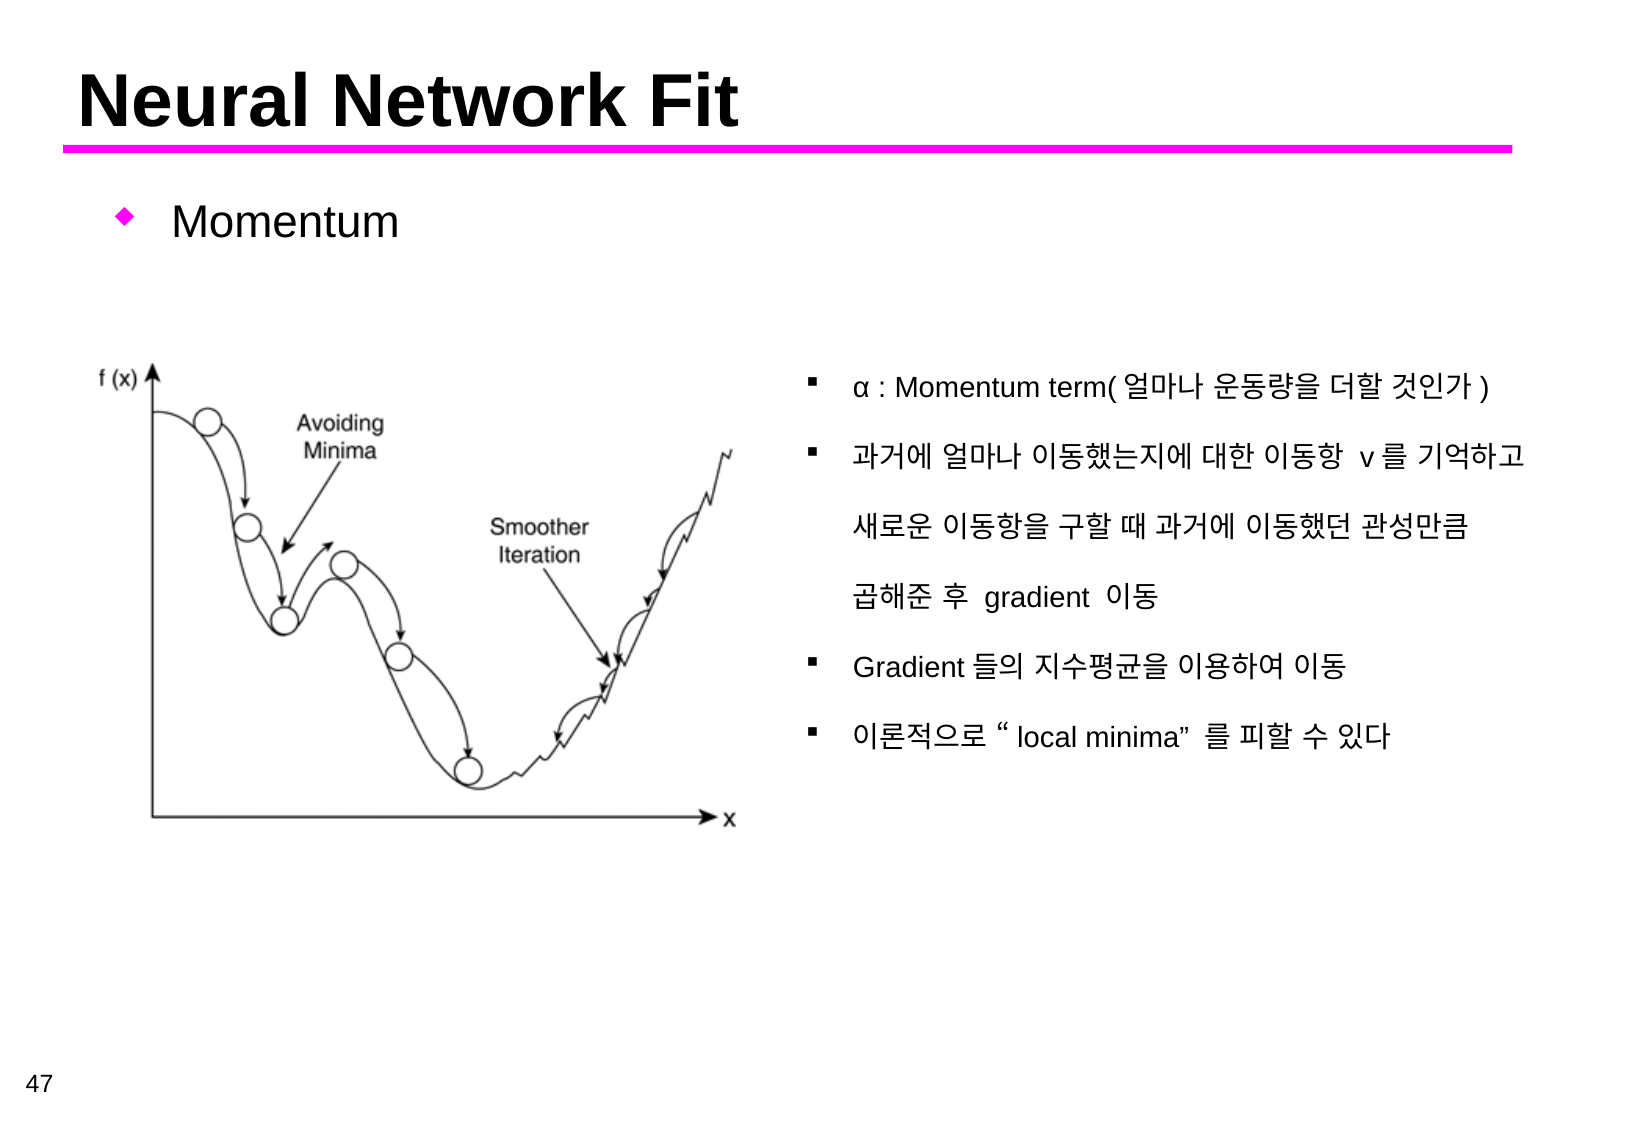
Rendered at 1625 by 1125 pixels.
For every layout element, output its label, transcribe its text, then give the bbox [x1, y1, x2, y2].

text_box α : Momentum term(얼마나 운동량을 더할 것인가) 과거에 얼마나 이동했는지에 대한 이동항 v를 기억하고 새로운 이동항을 구할 때 과거에 이동했던 관성만큼 곱해준 후 gradient 이동 Gradient들의 지수평균을 이용하여 이동 이론적으로 “local minima” 를 피할 수 있다 [791, 326, 1569, 761]
slide_number 47 [0, 1071, 69, 1094]
title Neural Network Fit [62, 42, 1500, 149]
list Momentum [99, 172, 1510, 256]
picture [99, 363, 736, 839]
